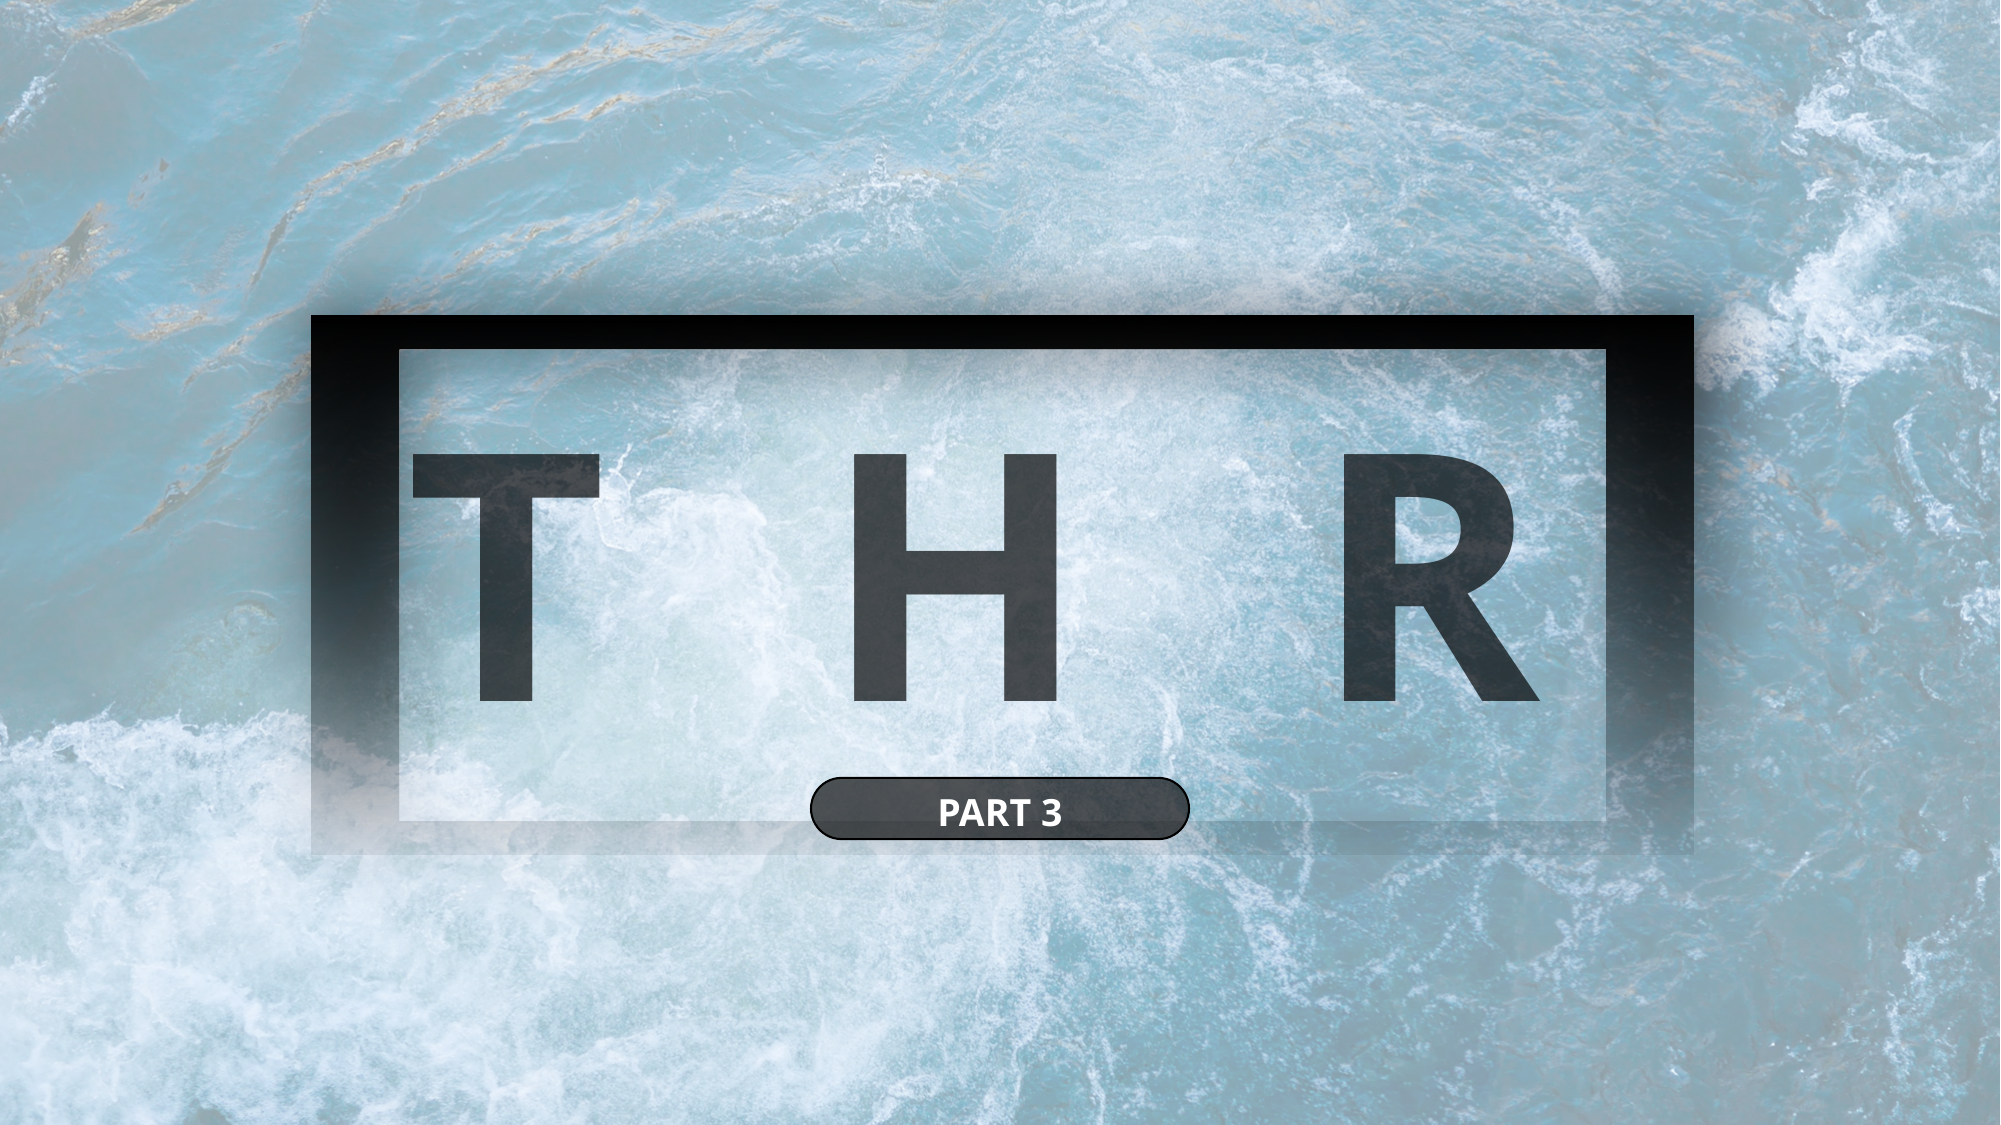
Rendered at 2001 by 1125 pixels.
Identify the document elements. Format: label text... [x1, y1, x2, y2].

text_box R [1298, 409, 1484, 773]
text_box T [460, 409, 687, 773]
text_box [810, 777, 1189, 842]
text_box [0, 0, 2000, 1125]
text_box H [808, 409, 1138, 773]
text_box [310, 314, 1694, 855]
